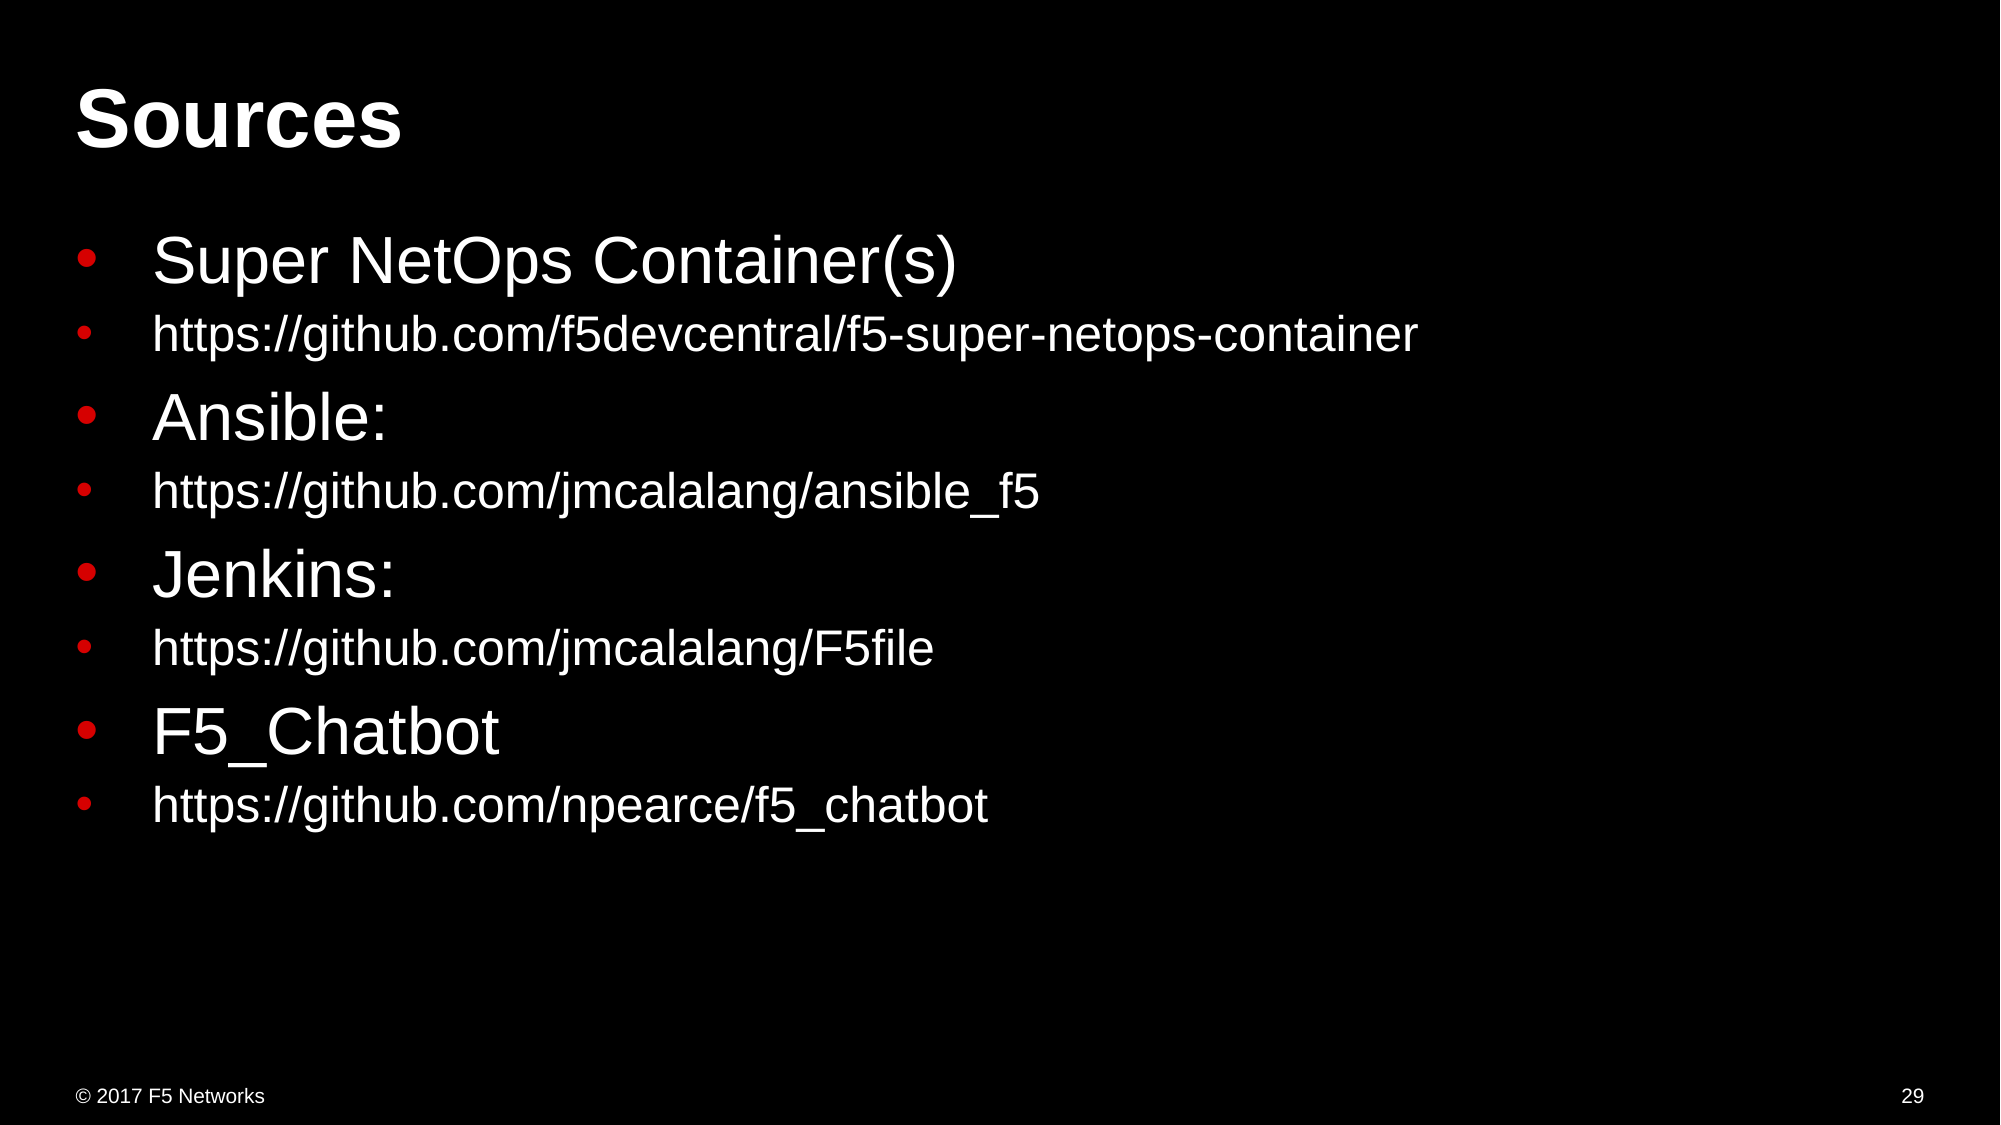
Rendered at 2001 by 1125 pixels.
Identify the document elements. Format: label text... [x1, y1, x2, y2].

list Super NetOps Container(s) https://github.com/f5devcentral/f5-super-netops-container Ansible: https://github.com/jmcalalang/ansible_f5 Jenkins: https://github.com/jmcalalang/F5file F5_Chatbot https://github.com/npearce/f5_chatbot [50, 200, 1950, 1050]
title Sources [50, 50, 1950, 193]
slide_number 29 [1500, 1065, 1950, 1125]
footer © 2017 F5 Networks [50, 1065, 725, 1125]
